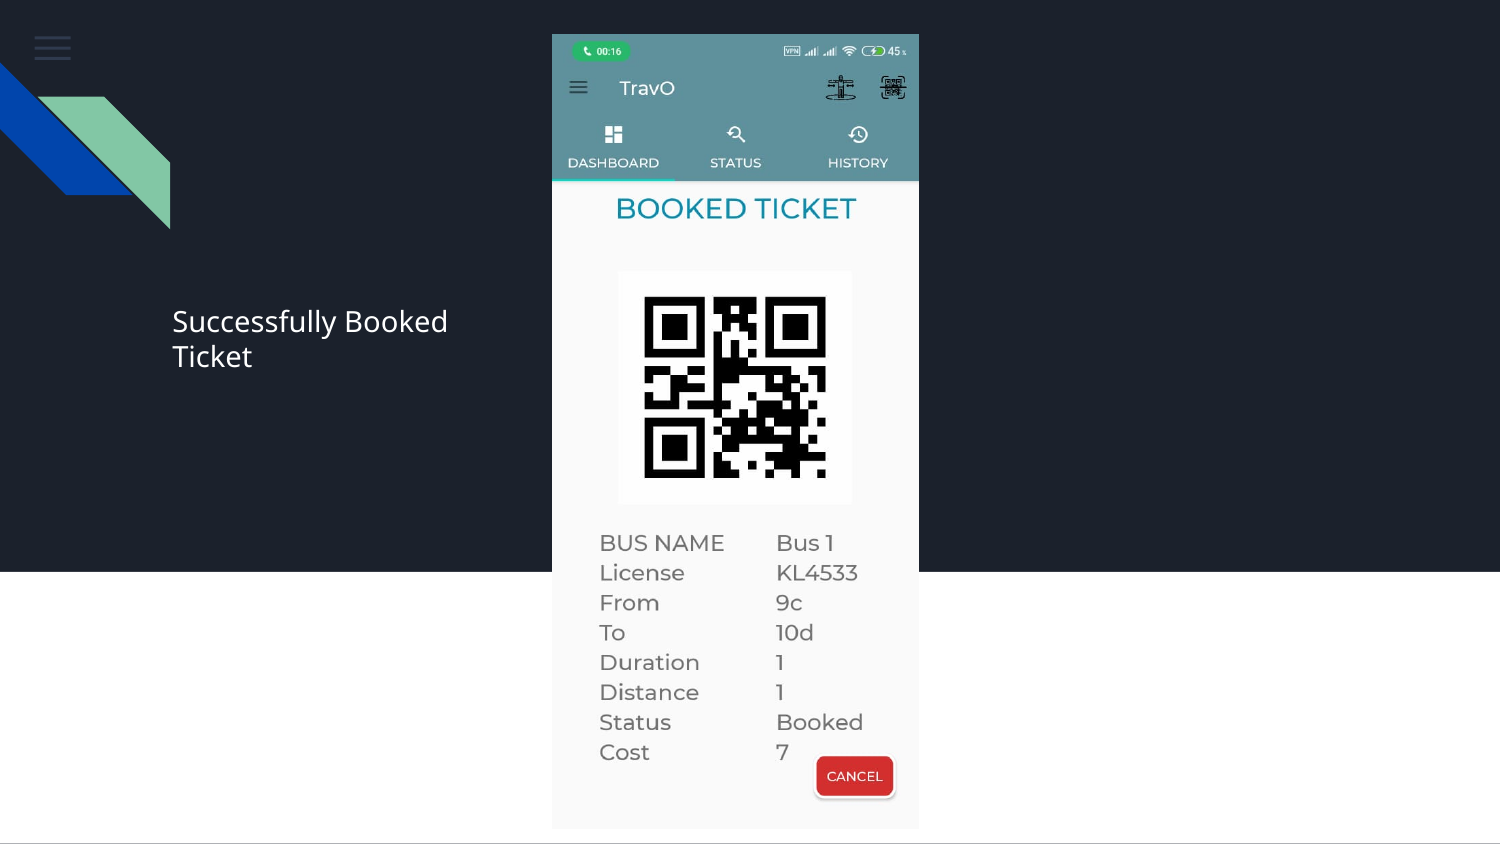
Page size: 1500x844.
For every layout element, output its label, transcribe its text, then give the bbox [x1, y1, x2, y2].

picture [551, 34, 919, 829]
text_box Successfully Booked Ticket [157, 288, 492, 422]
